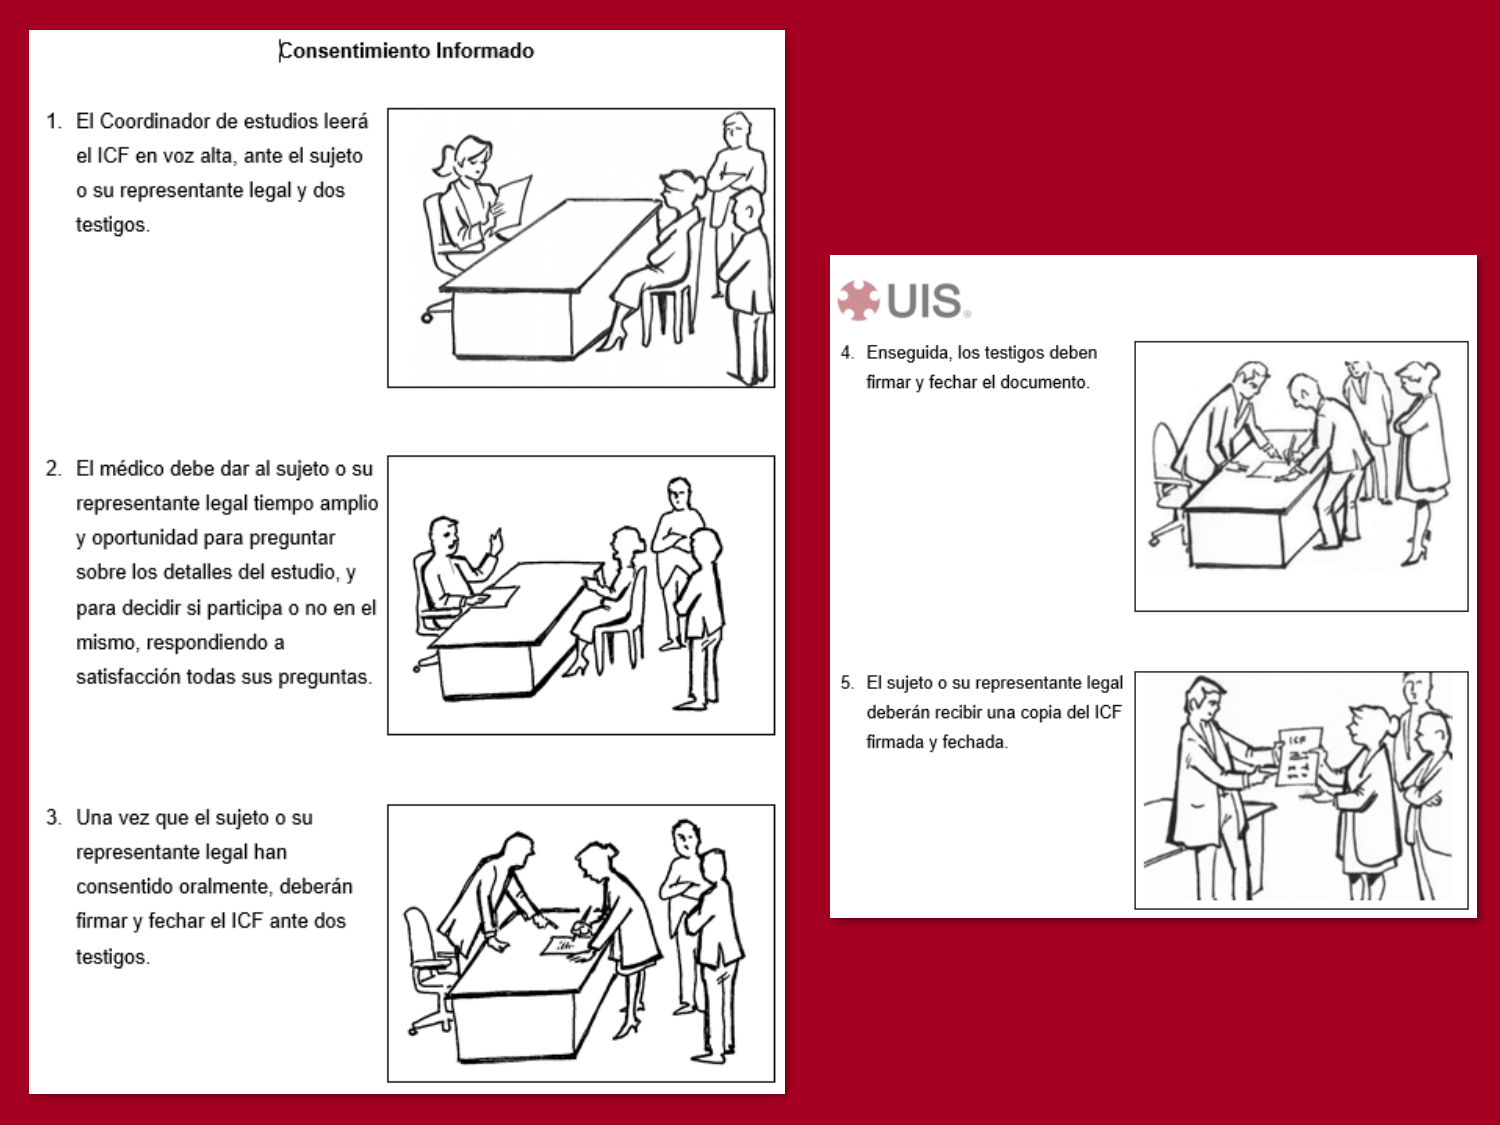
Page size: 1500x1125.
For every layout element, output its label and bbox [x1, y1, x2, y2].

picture [829, 255, 1477, 918]
picture [29, 30, 785, 1094]
